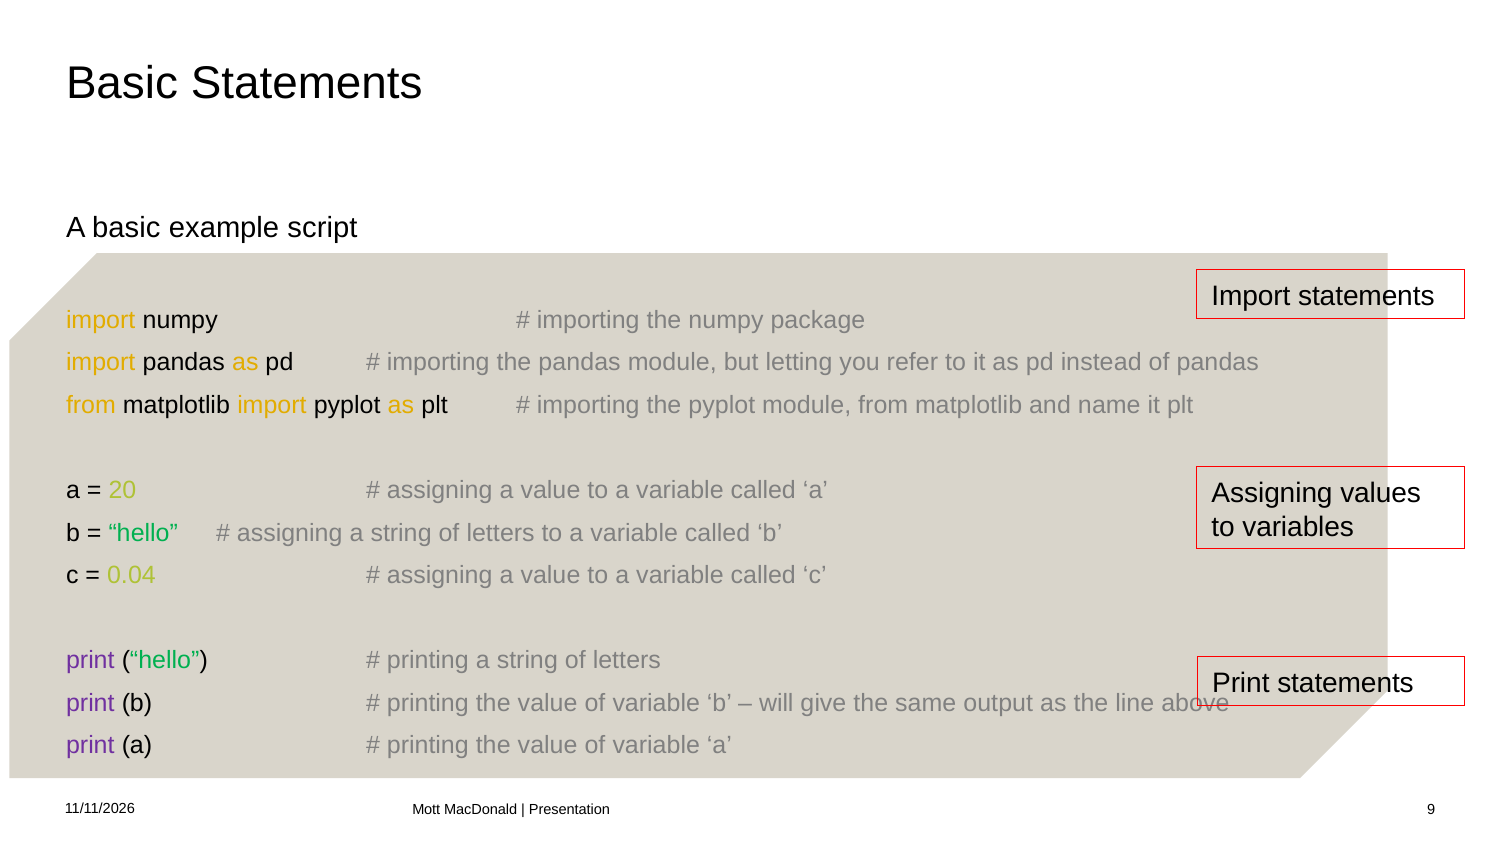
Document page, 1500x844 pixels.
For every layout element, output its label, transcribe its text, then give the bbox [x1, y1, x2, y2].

footer Mott MacDonald | Presentation [412, 799, 1088, 816]
text_box [8, 282, 1389, 780]
title Basic Statements [66, 52, 1360, 112]
slide_number 9 [1105, 799, 1436, 817]
list A basic example script import numpy # importing the numpy package import pandas as pd # importing the pandas module, but letting you refer to it as pd instead of pandas from matplotlib import pyplot as plt # importing the pyplot module, from matplotlib and name it plt a = 20 # assigning a value to a variable called ‘a’ b = “hello” # assigning a string of letters to a variable called ‘b’ c = 0.04 # assigning a value to a variable called ‘c’ print (“hello”) # printing a string of letters print (b) # printing the value of variable ‘b’ – will give the same output as the line above print (a) # printing the value of variable ‘a’ [66, 205, 1391, 644]
text_box Assigning values to variables [1196, 466, 1465, 549]
text_box Import statements [1196, 269, 1465, 319]
text_box Print statements [1197, 656, 1465, 706]
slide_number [64, 799, 395, 816]
